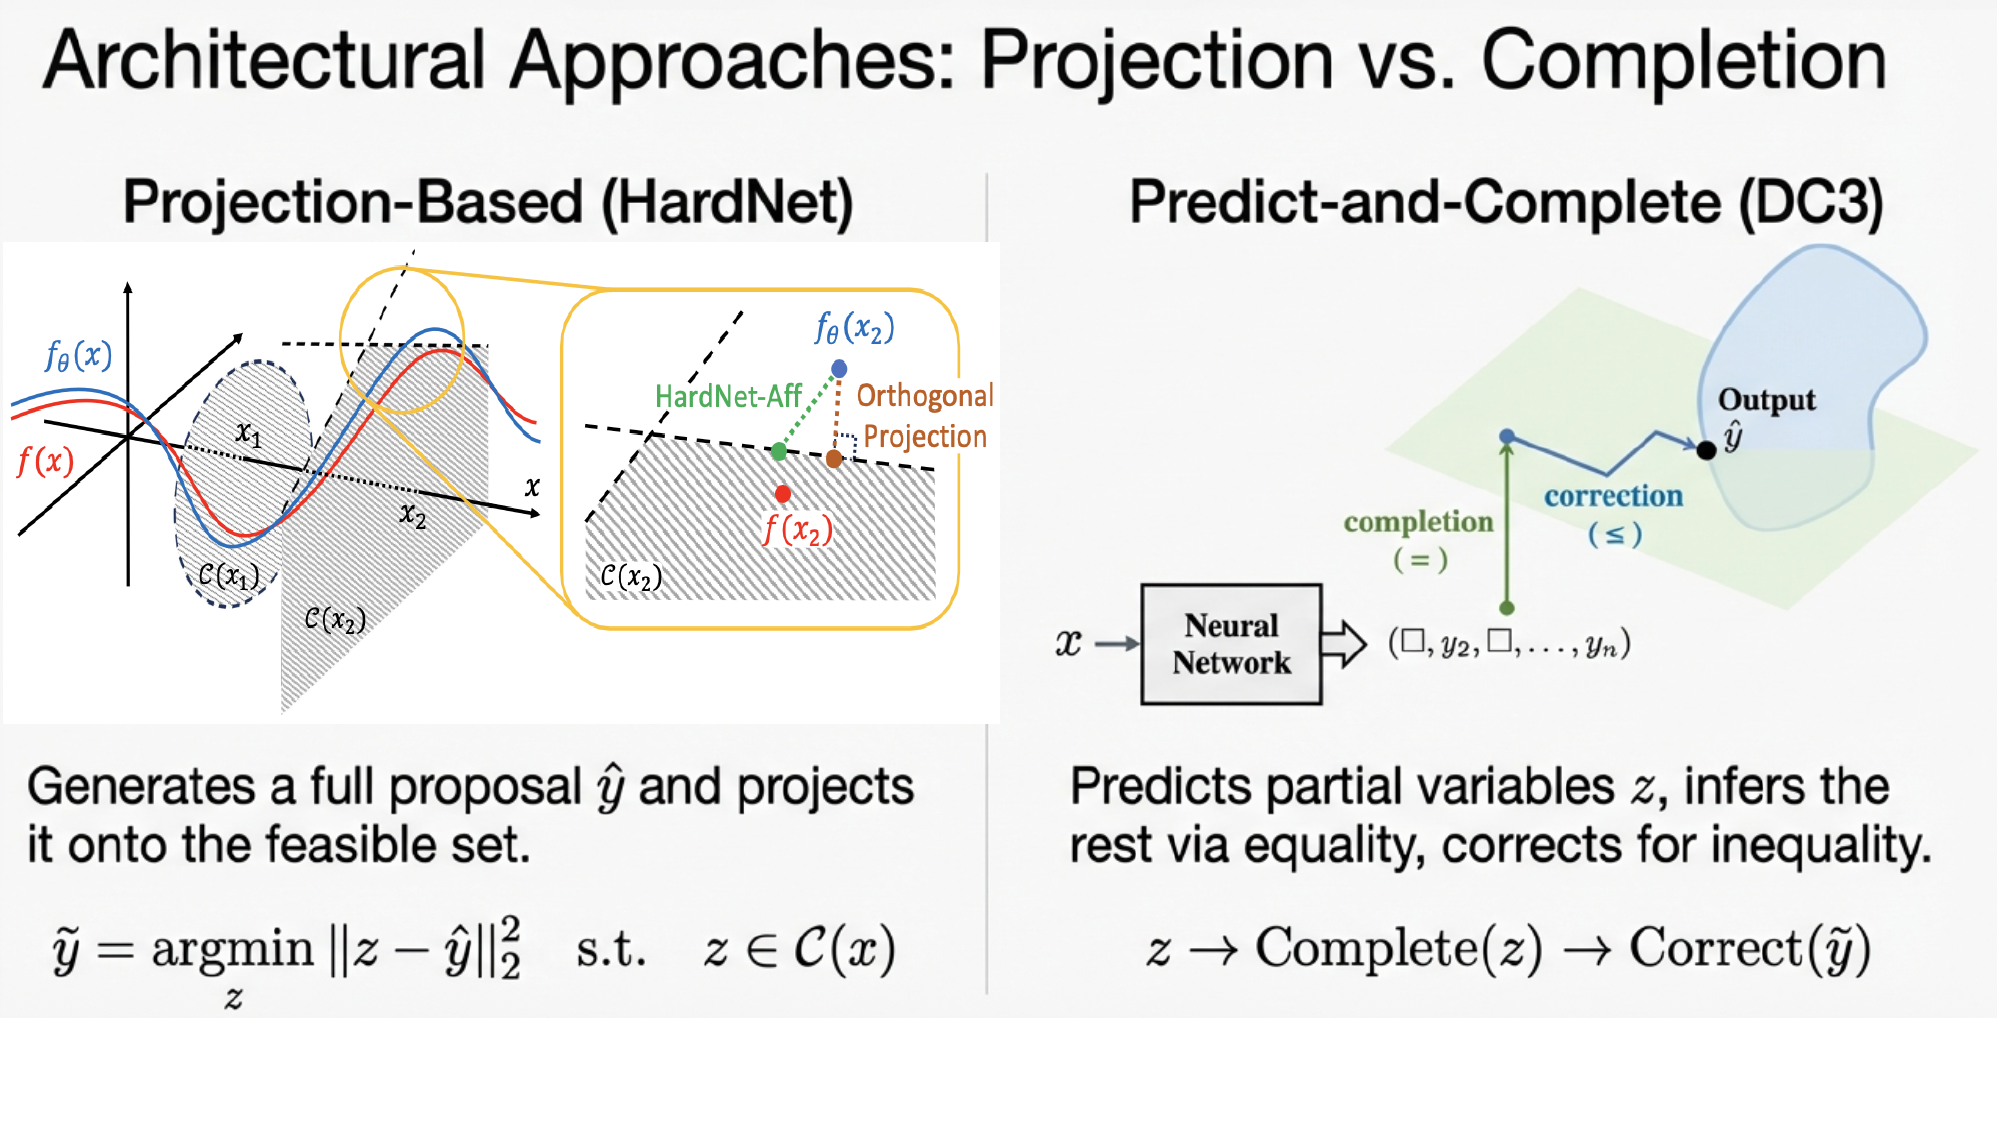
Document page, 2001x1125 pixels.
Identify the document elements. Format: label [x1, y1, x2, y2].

picture [3, 242, 1001, 724]
list [0, 0, 1997, 1018]
